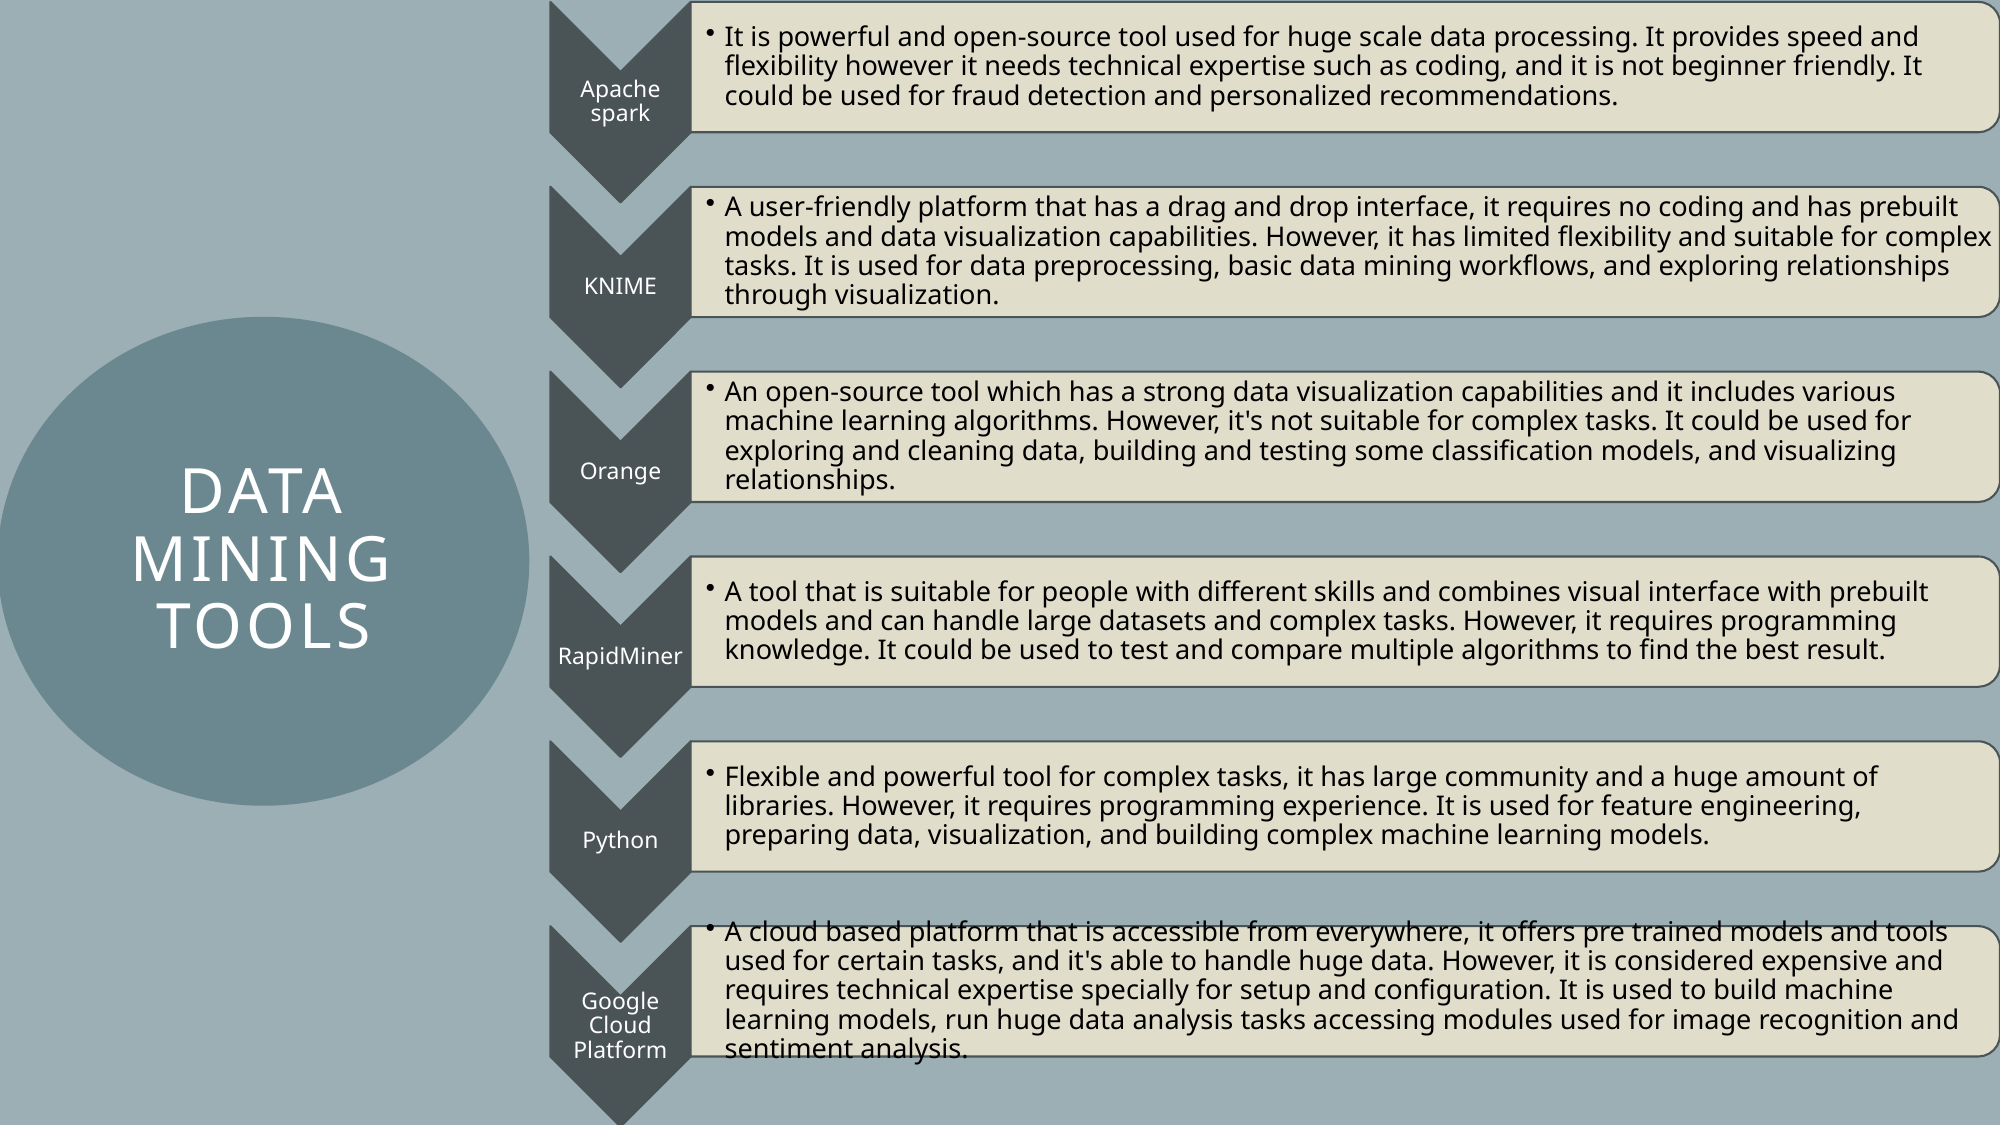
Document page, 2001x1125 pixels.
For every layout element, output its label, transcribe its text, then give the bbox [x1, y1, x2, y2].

text_box Data Mining Tools [0, 316, 530, 806]
text_box [0, 0, 550, 1125]
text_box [550, 1, 2000, 1125]
